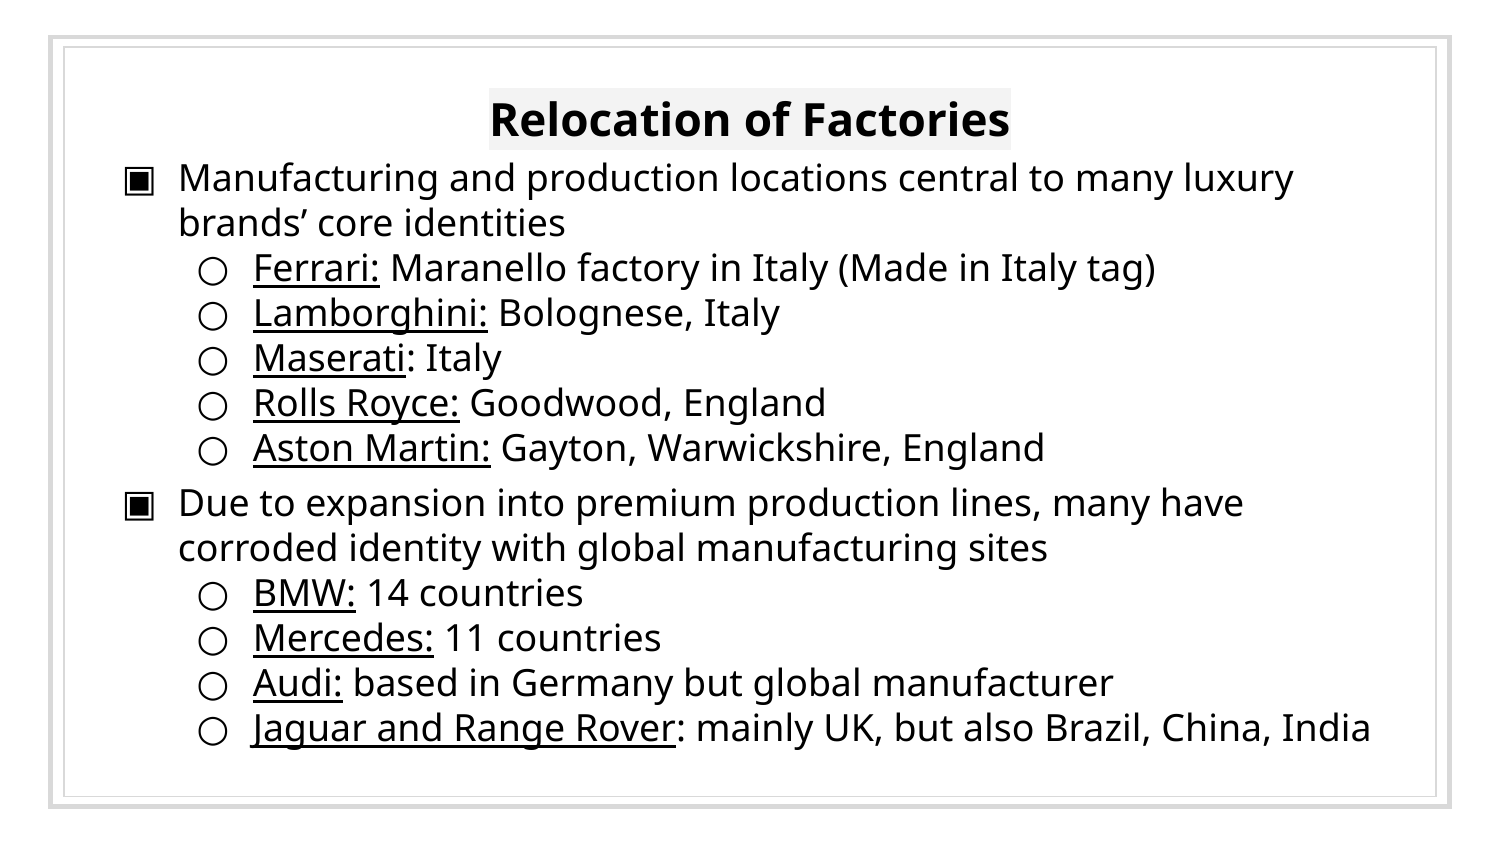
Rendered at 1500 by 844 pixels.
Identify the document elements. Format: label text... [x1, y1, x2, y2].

list Manufacturing and production locations central to many luxury brands’ core identities Ferrari: Maranello factory in Italy (Made in Italy tag) Lamborghini: Bolognese, Italy Maserati: Italy Rolls Royce: Goodwood, England Aston Martin: Gayton, Warwickshire, England Due to expansion into premium production lines, many have corroded identity with global manufacturing sites BMW: 14 countries Mercedes: 11 countries Audi: based in Germany but global manufacturer Jaguar and Range Rover: mainly UK, but also Brazil, China, India [87, 139, 1425, 643]
title Relocation of Factories [75, 55, 1425, 181]
